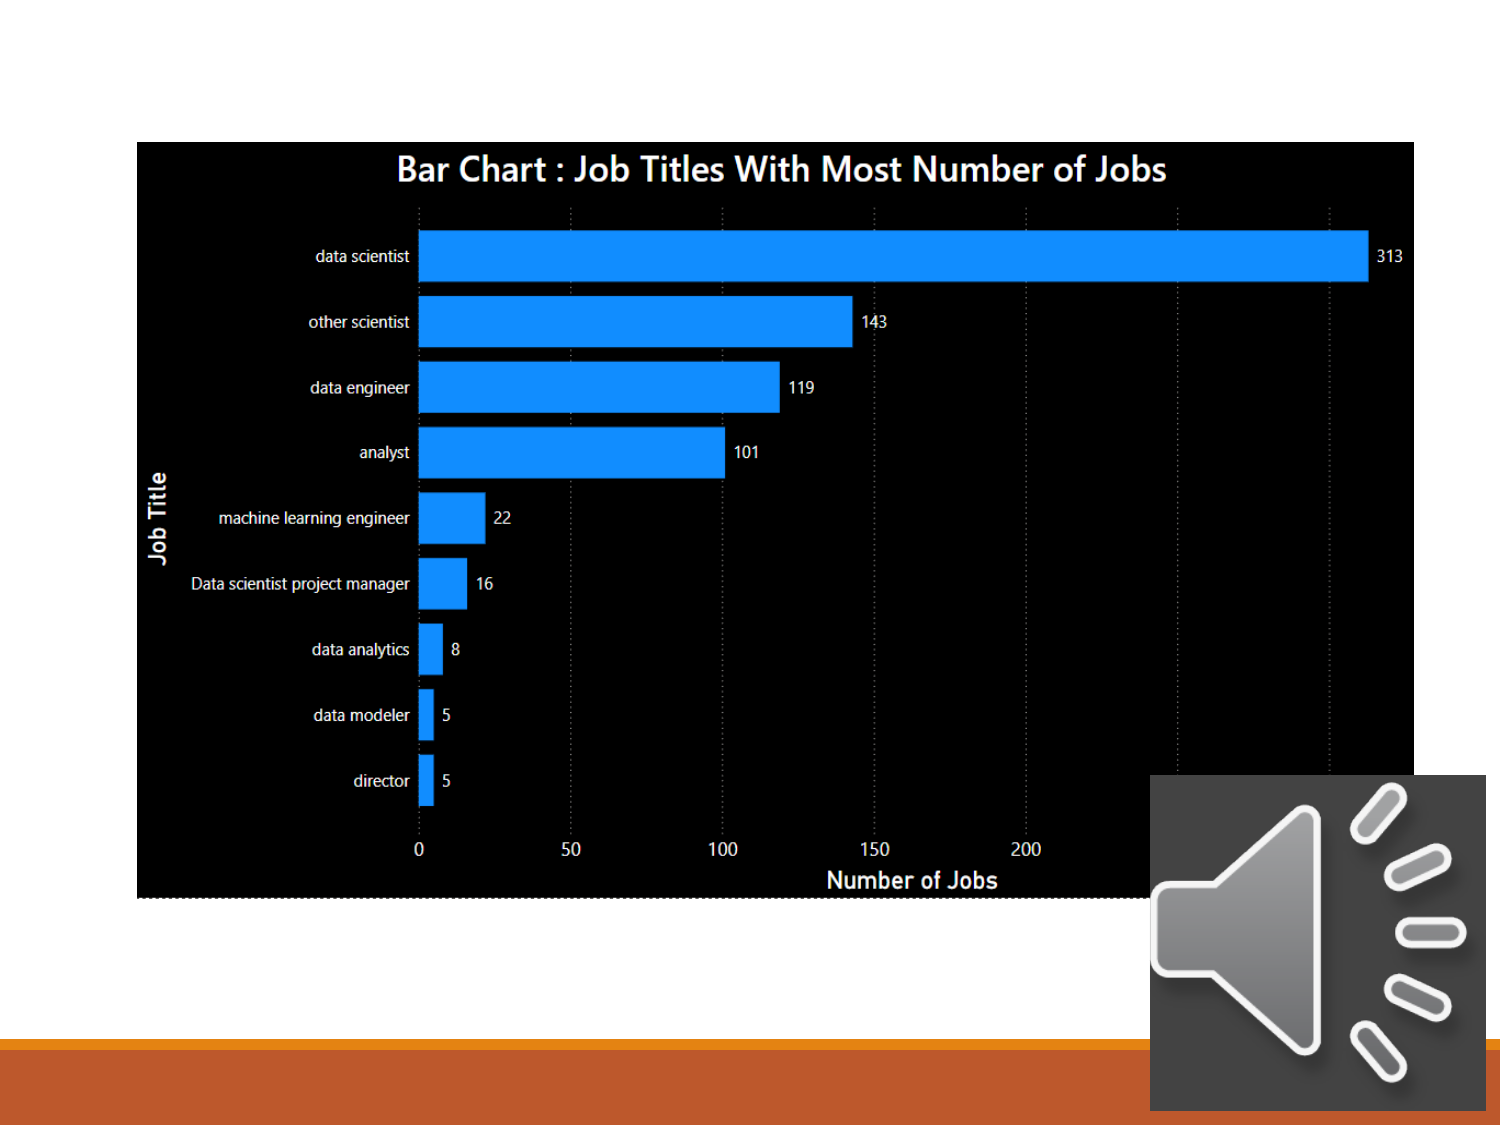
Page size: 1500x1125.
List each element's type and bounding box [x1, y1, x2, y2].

picture [1148, 773, 1487, 1112]
list [136, 142, 1414, 899]
